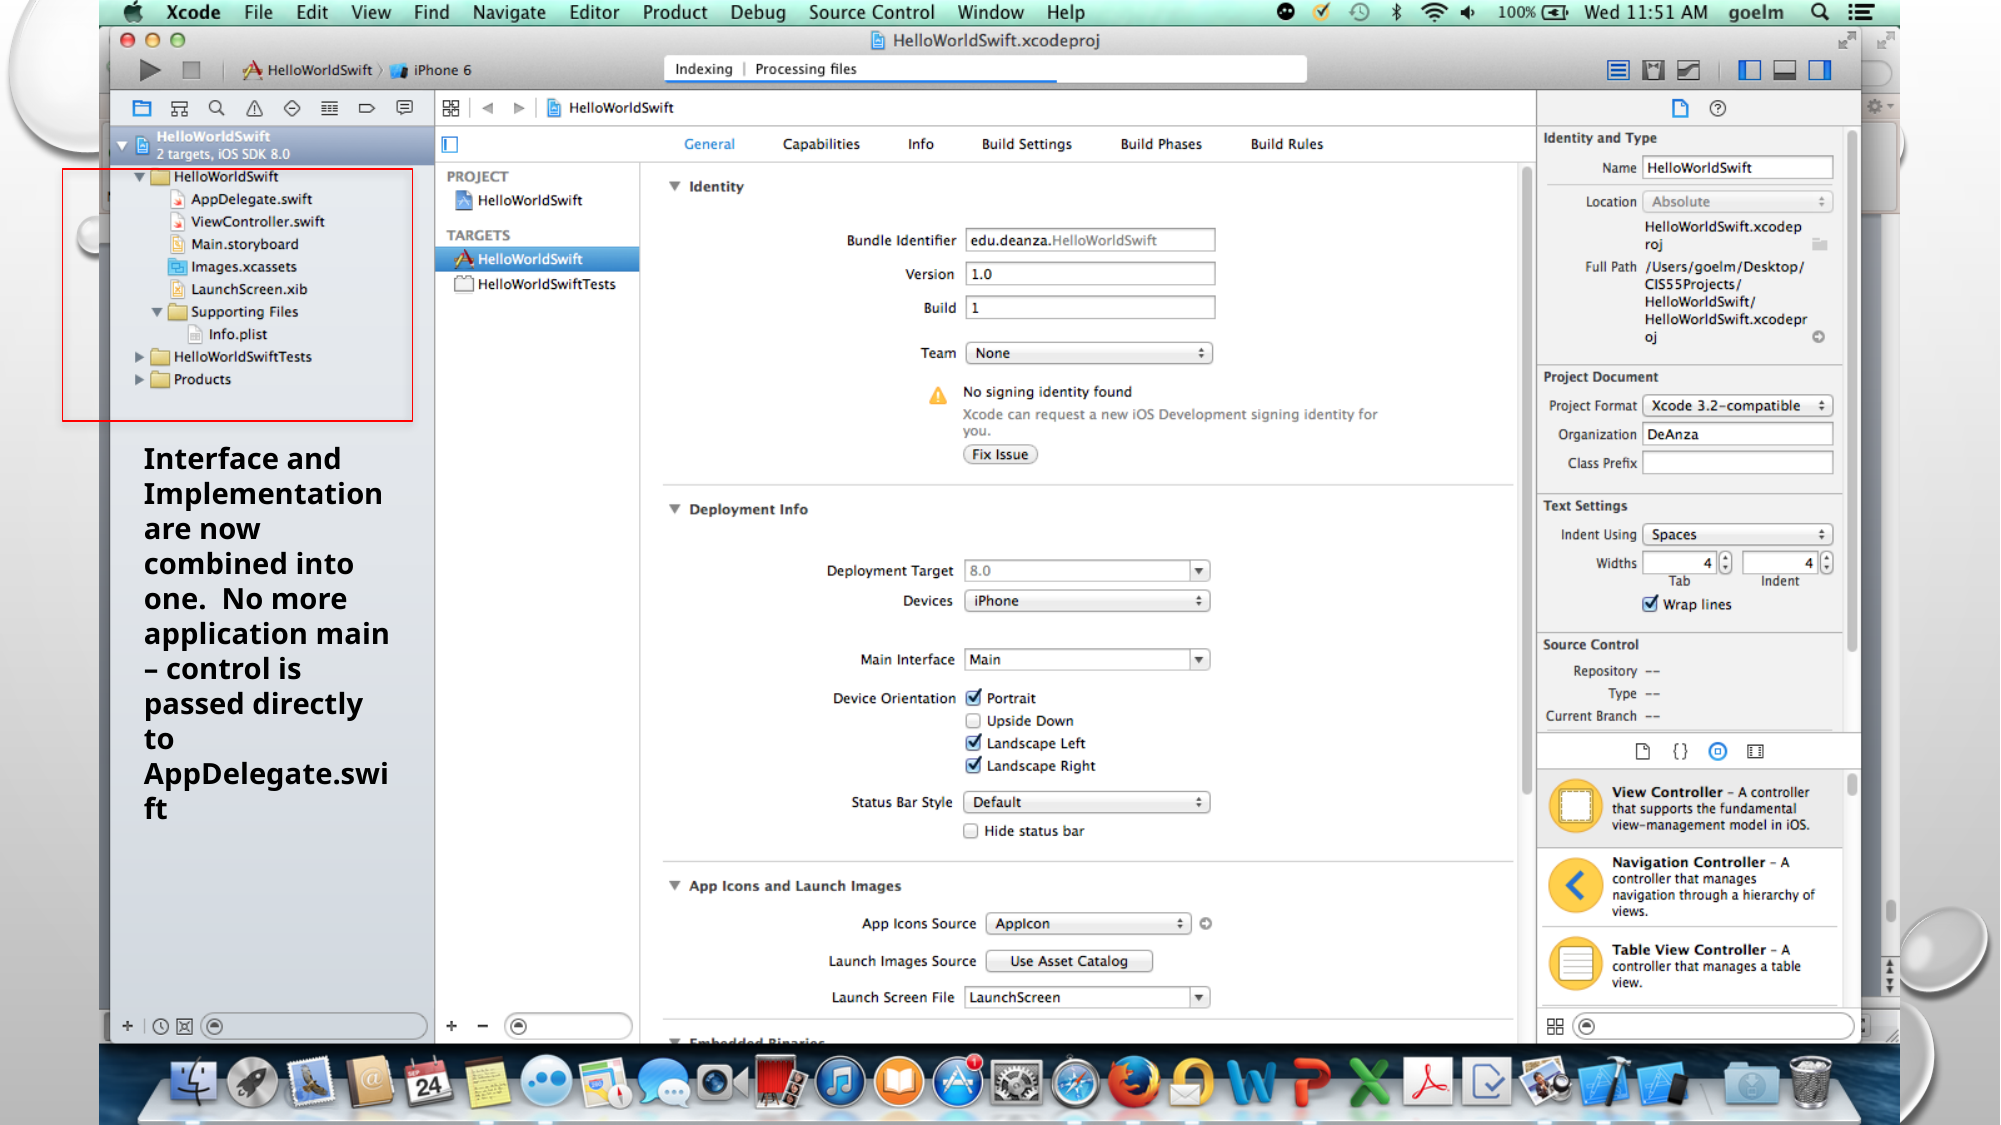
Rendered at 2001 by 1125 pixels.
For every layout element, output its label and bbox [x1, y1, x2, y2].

text_box [62, 168, 92, 422]
picture [0, 0, 2000, 1125]
